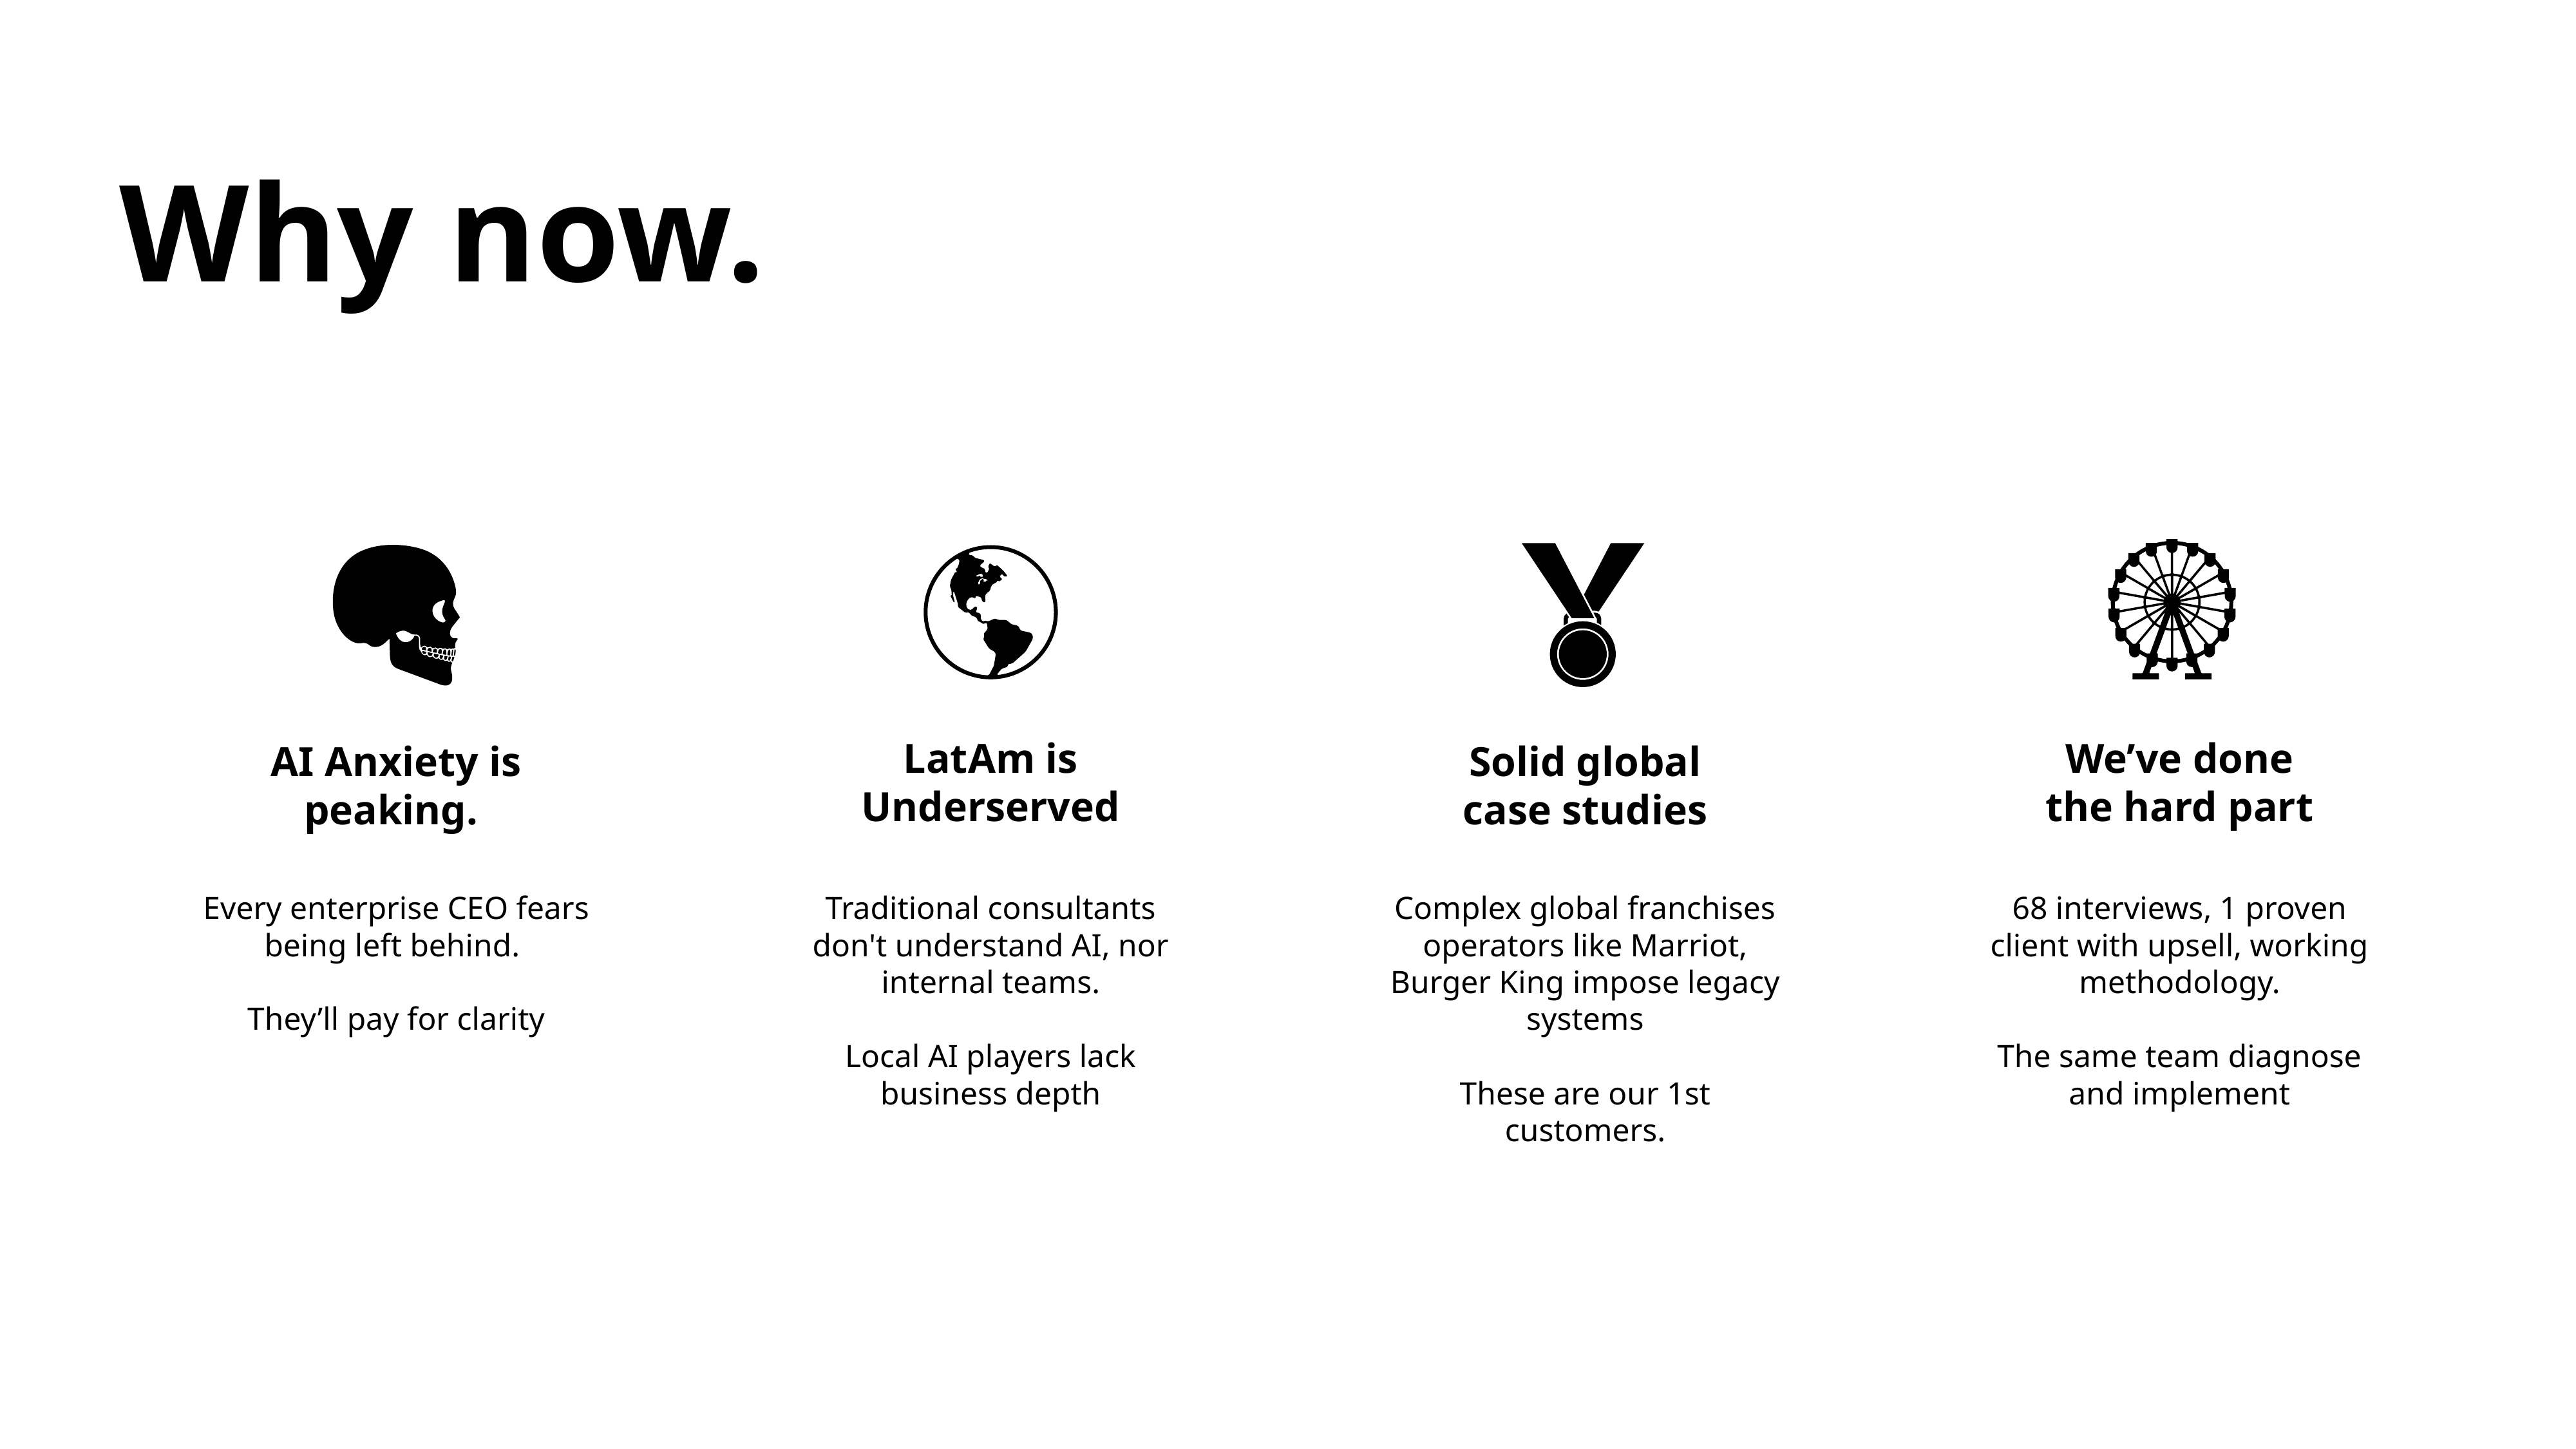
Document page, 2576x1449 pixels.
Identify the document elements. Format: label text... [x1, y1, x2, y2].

text_box [332, 545, 460, 686]
text_box AI Anxiety is peaking. [242, 708, 551, 860]
text_box Traditional consultants don't understand AI, nor internal teams. Local AI players lack business depth [780, 883, 1202, 1160]
text_box LatAm is Underserved [836, 705, 1146, 858]
text_box 68 interviews, 1 proven client with upsell, working methodology. The same team diagnose and implement [1969, 883, 2391, 1160]
text_box Complex global franchises operators like Marriot, Burger King impose legacy systems These are our 1st customers. [1374, 883, 1796, 1160]
text_box [1521, 543, 1595, 618]
text_box Why now. [114, 81, 2445, 405]
text_box Solid global case studies [1430, 708, 1740, 860]
text_box [1549, 612, 1616, 687]
text_box [1584, 543, 1645, 612]
text_box We’ve done the hard part [2025, 705, 2334, 858]
text_box Every enterprise CEO fears being left behind. They’ll pay for clarity [185, 883, 607, 1160]
text_box [2108, 539, 2236, 679]
text_box [923, 545, 1058, 679]
